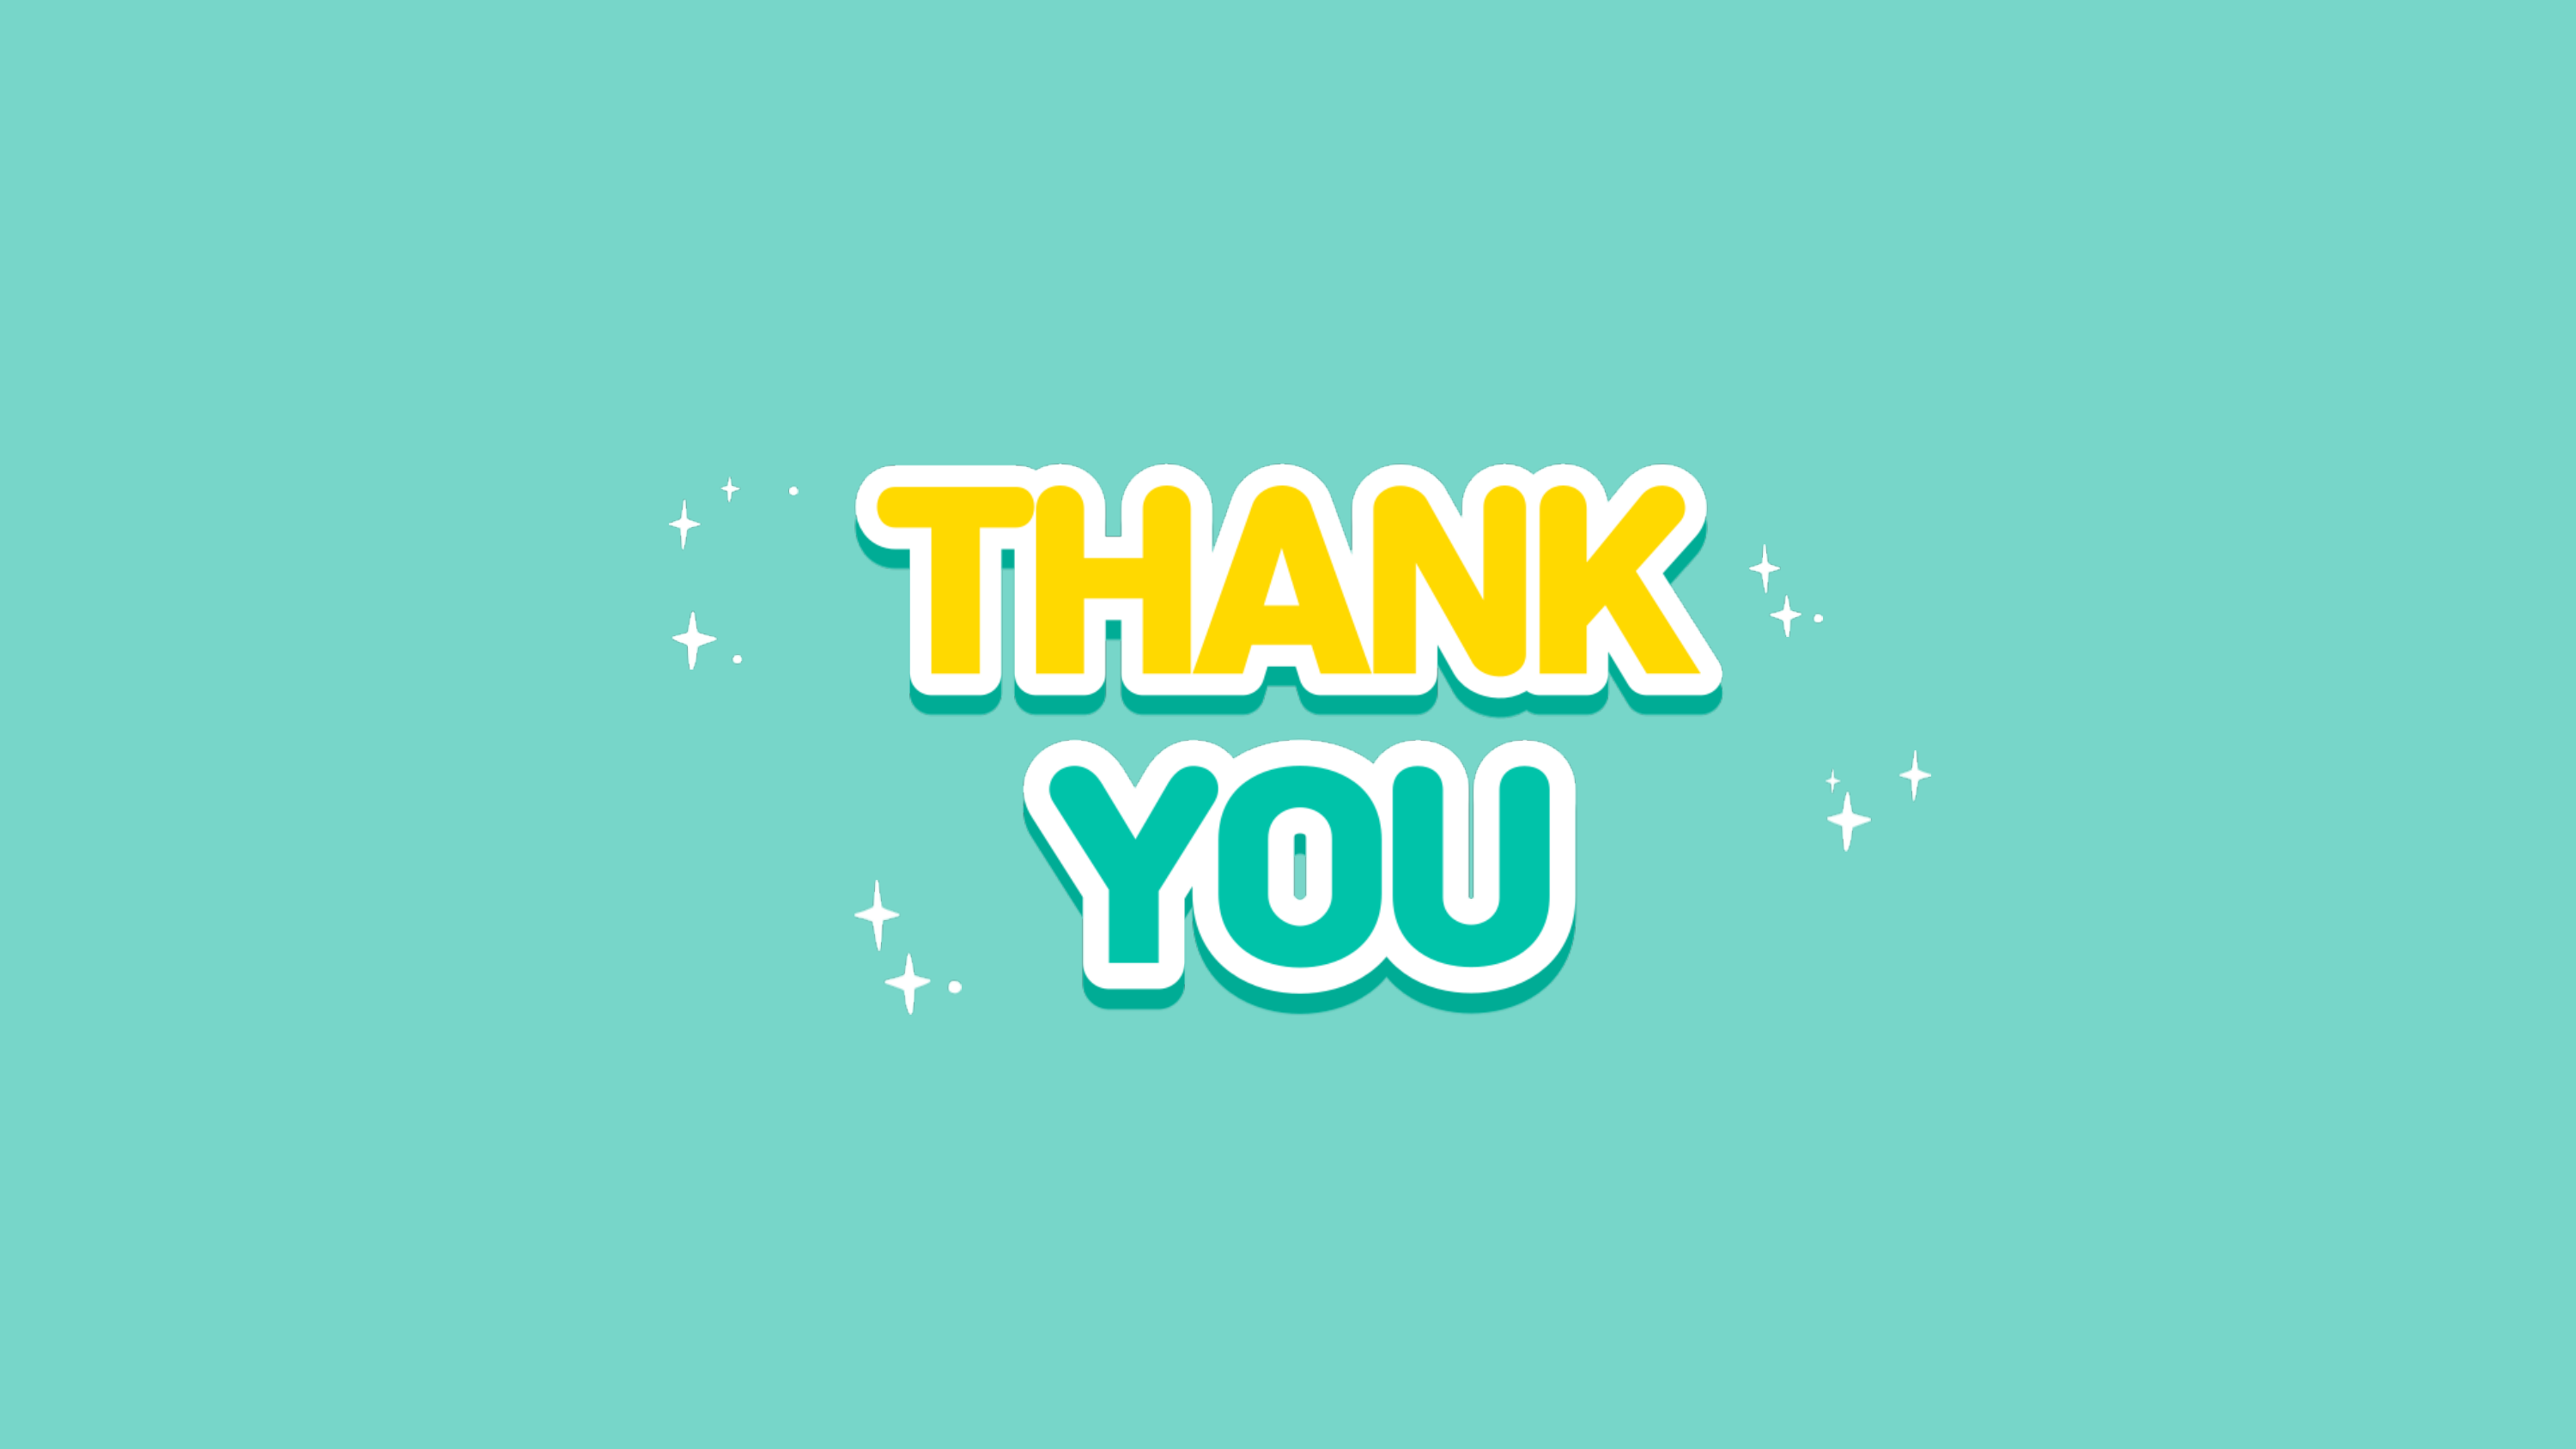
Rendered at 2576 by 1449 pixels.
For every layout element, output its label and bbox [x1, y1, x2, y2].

text_box [1825, 750, 1931, 852]
text_box [669, 476, 799, 670]
picture [753, 328, 1990, 1283]
text_box [1749, 544, 1823, 637]
text_box [854, 880, 962, 1016]
